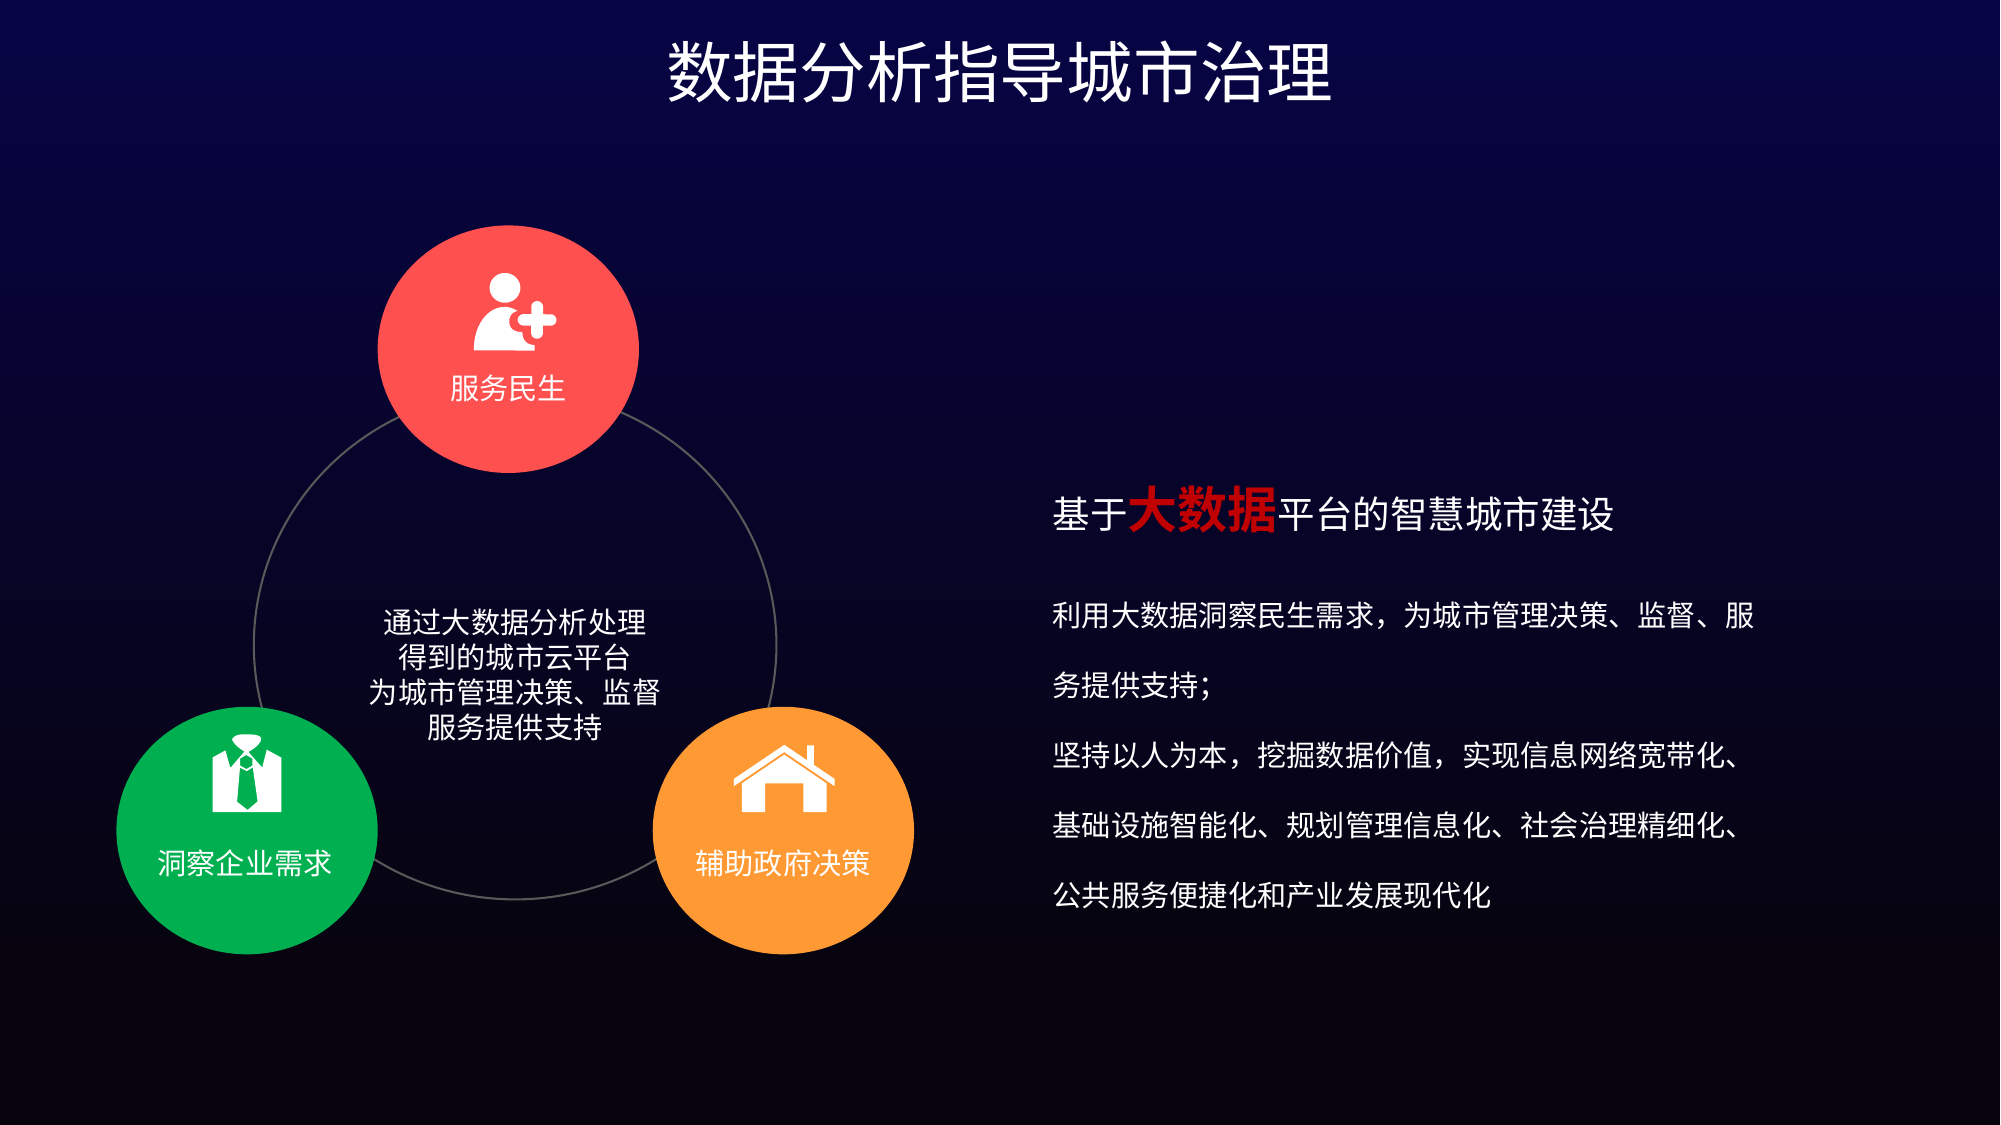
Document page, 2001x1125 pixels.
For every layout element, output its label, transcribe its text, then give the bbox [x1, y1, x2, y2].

text_box [652, 706, 915, 955]
text_box 基于大数据平台的智慧城市建设 [1038, 471, 1850, 547]
text_box 辅助政府决策 [680, 837, 886, 888]
text_box [212, 734, 282, 813]
text_box [489, 273, 521, 303]
text_box 通过大数据分析处理 得到的城市云平台 为城市管理决策、监督 服务提供支持 [281, 596, 749, 752]
text_box [253, 412, 777, 710]
text_box [377, 225, 639, 473]
text_box 利用大数据洞察民生需求，为城市管理决策、监督、服务提供支持； 坚持以人为本，挖掘数据价值，实现信息网络宽带化、基础设施智能化、规划管理信息化、社会治理精细化、公共服务便捷化和产业发展现代化 [1038, 555, 1781, 920]
text_box [733, 744, 835, 813]
text_box [349, 752, 681, 900]
text_box 服务民生 [435, 362, 583, 413]
text_box [116, 706, 378, 955]
text_box [473, 306, 535, 351]
list 数据分析指导城市治理 [132, 23, 1868, 129]
text_box [517, 301, 557, 339]
text_box 洞察企业需求 [142, 837, 348, 888]
